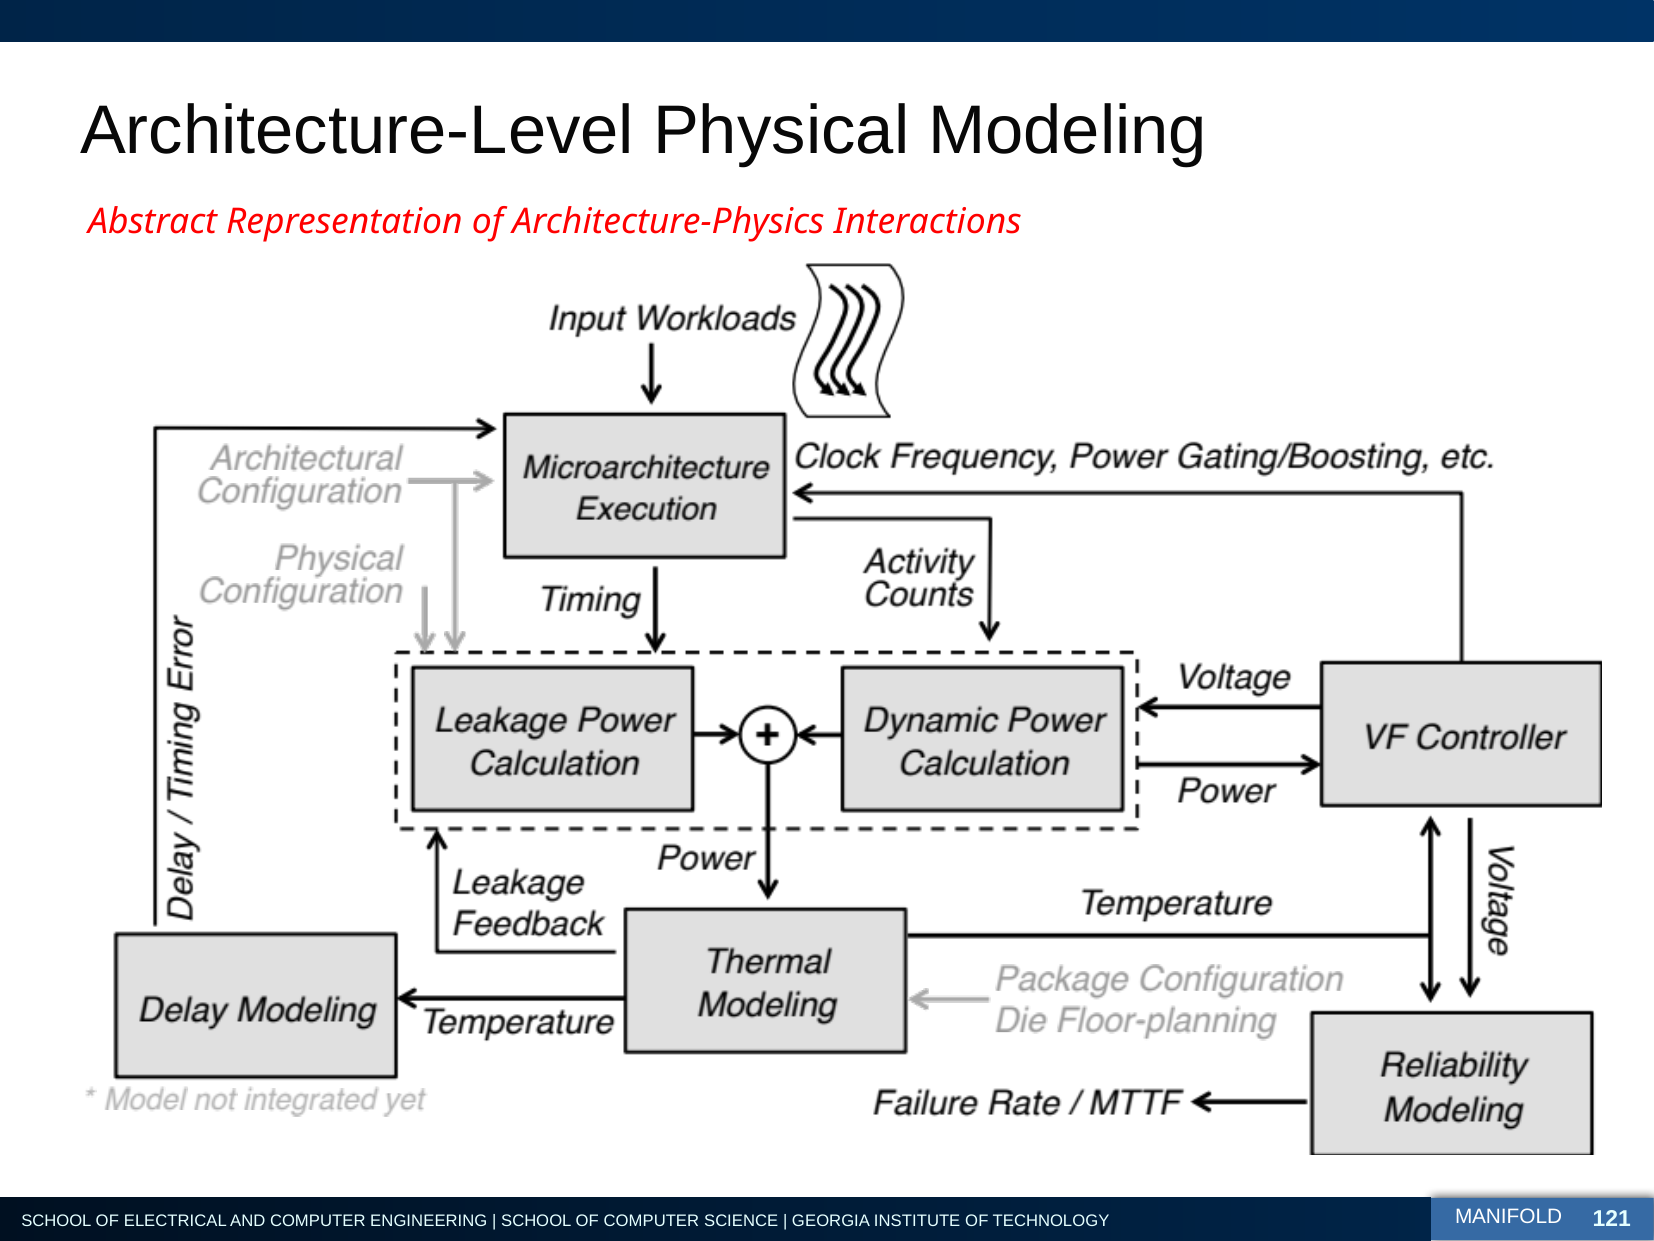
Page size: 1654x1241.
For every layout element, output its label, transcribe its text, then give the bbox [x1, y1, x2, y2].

picture [64, 263, 1603, 1155]
title Architecture-Level Physical Modeling [63, 40, 1602, 213]
text_box Abstract Representation of Architecture-Physics Interactions [71, 189, 1040, 249]
slide_number 121 [1560, 1197, 1632, 1236]
